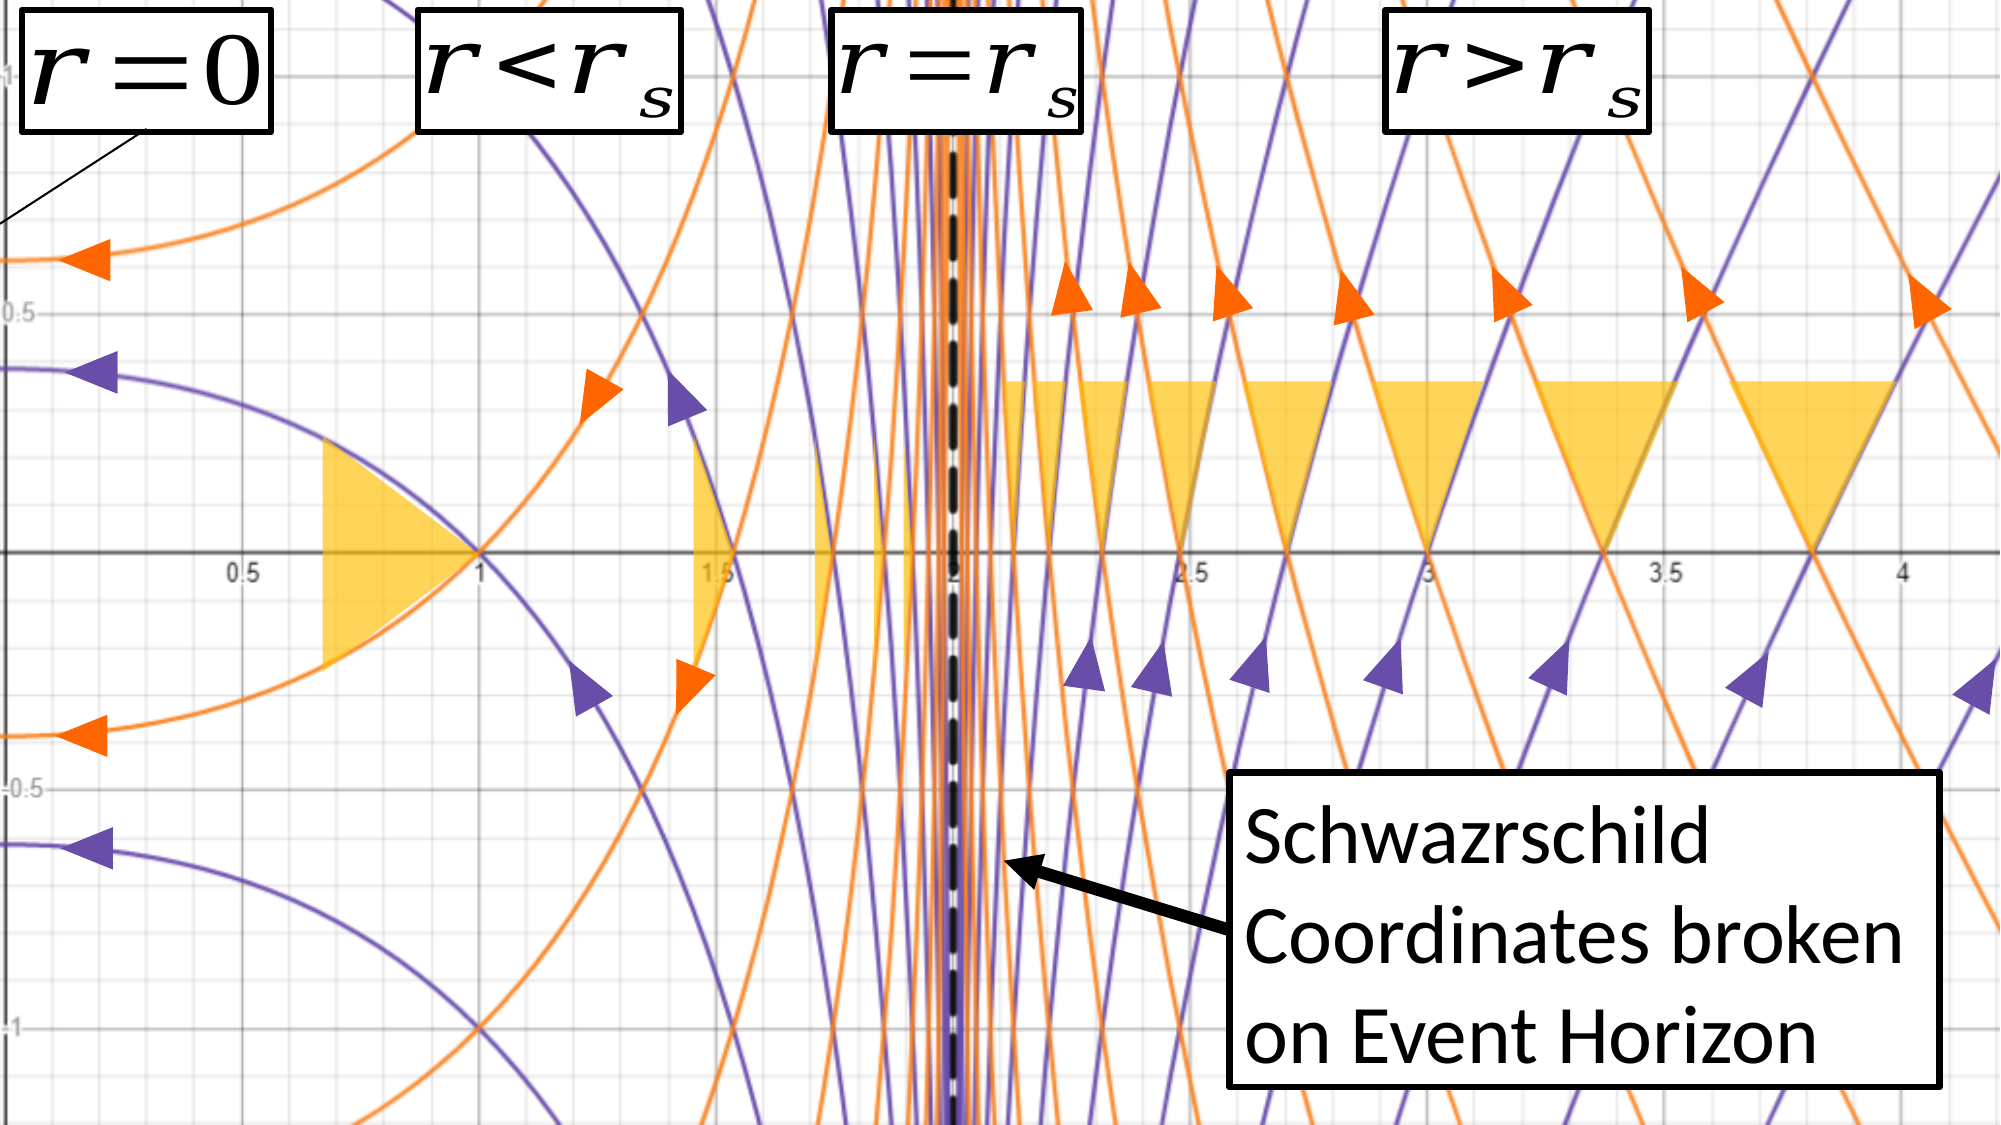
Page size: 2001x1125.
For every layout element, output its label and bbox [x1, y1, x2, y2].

text_box [55, 238, 118, 870]
text_box [560, 367, 708, 718]
text_box [1047, 260, 1942, 323]
picture [0, 0, 2000, 1125]
text_box [1003, 772, 1940, 1091]
text_box [0, 128, 147, 224]
text_box [1066, 635, 2000, 708]
